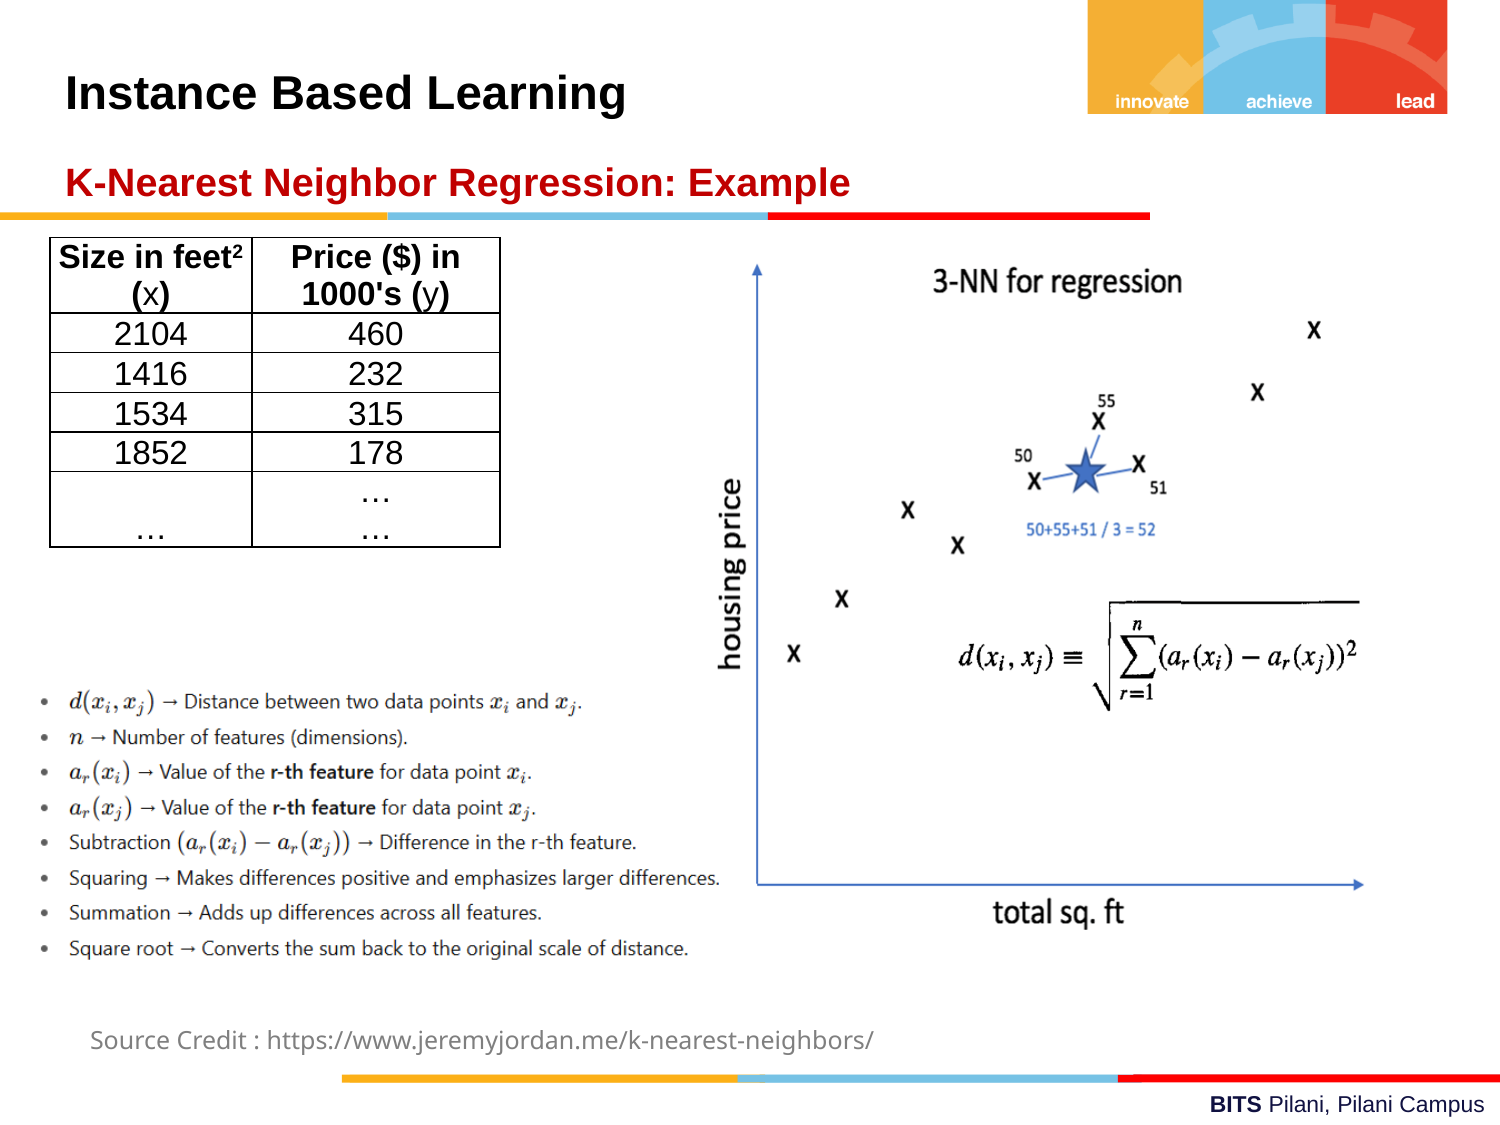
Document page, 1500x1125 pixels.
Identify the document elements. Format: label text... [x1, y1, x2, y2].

table_cell 315 [253, 393, 499, 431]
picture [31, 239, 1401, 962]
table_header Price ($) in 1000's (y) [253, 238, 499, 312]
table_cell … [51, 472, 251, 546]
table_header Size in feet2 (x) [51, 238, 251, 312]
table_cell 178 [253, 433, 499, 471]
text_box Source Credit : https://www.jeremyjordan.me/k-nearest-neighbors/ [75, 1017, 1013, 1062]
table_cell 232 [253, 353, 499, 392]
table_cell 1416 [51, 353, 251, 392]
table_cell 1852 [51, 433, 251, 471]
table_cell 460 [253, 314, 499, 352]
table_cell 1534 [51, 393, 251, 431]
table_cell … … [253, 472, 499, 546]
table_cell 2104 [51, 314, 251, 352]
text_box Instance Based Learning K-Nearest Neighbor Regression: Example [49, 24, 1400, 213]
picture [1087, 0, 1448, 114]
